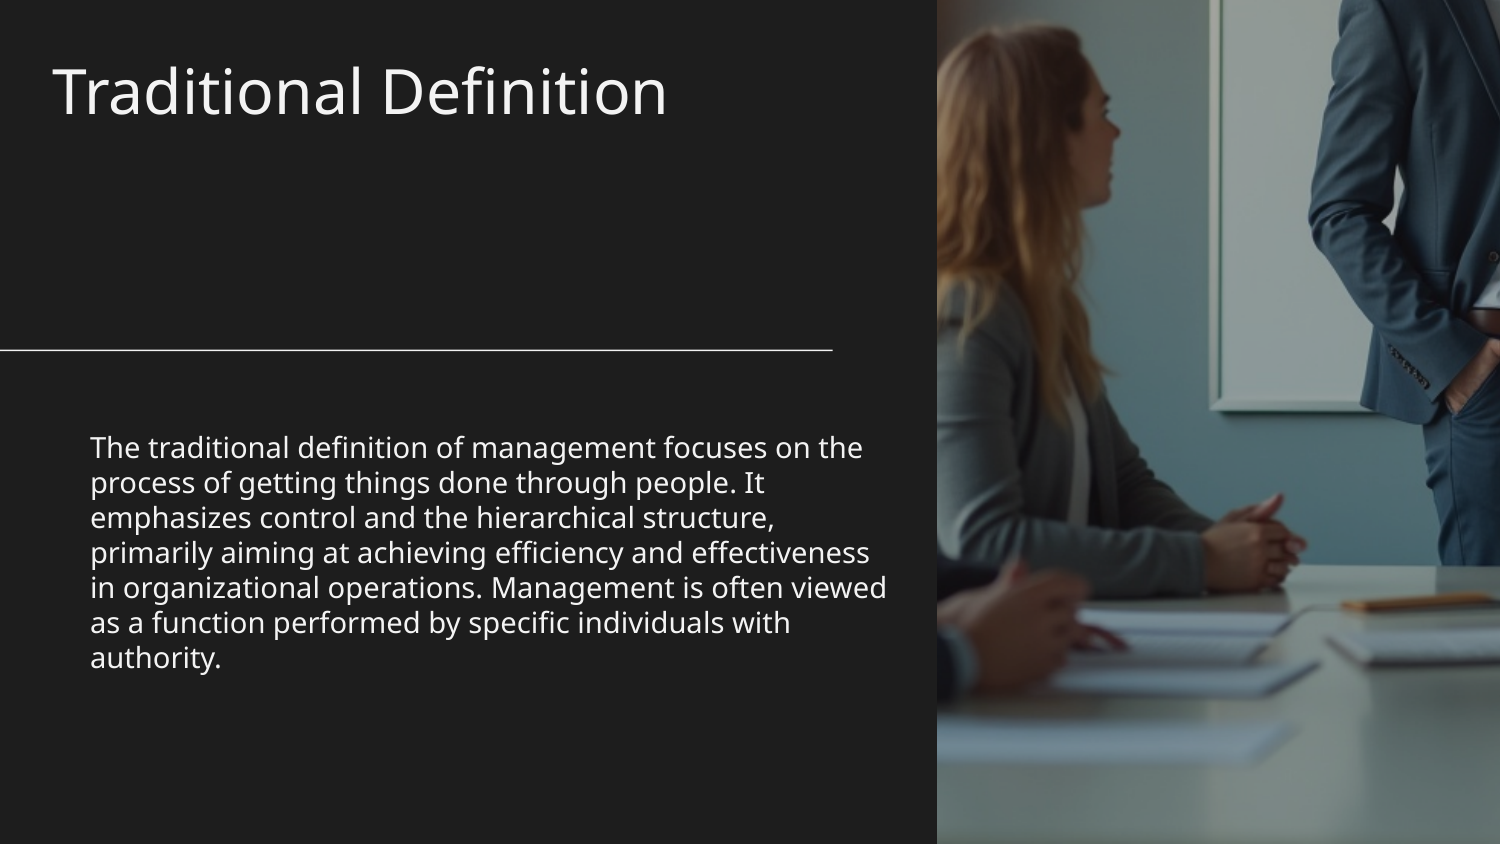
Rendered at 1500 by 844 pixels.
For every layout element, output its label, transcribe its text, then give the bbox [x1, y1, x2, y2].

title Traditional Definition [37, 37, 911, 338]
picture [937, 0, 1500, 844]
list The traditional definition of management focuses on the process of getting things done through people. It emphasizes control and the hierarchical structure, primarily aiming at achieving efficiency and effectiveness in organizational operations. Management is often viewed as a function performed by specific individuals with authority. [37, 414, 911, 807]
